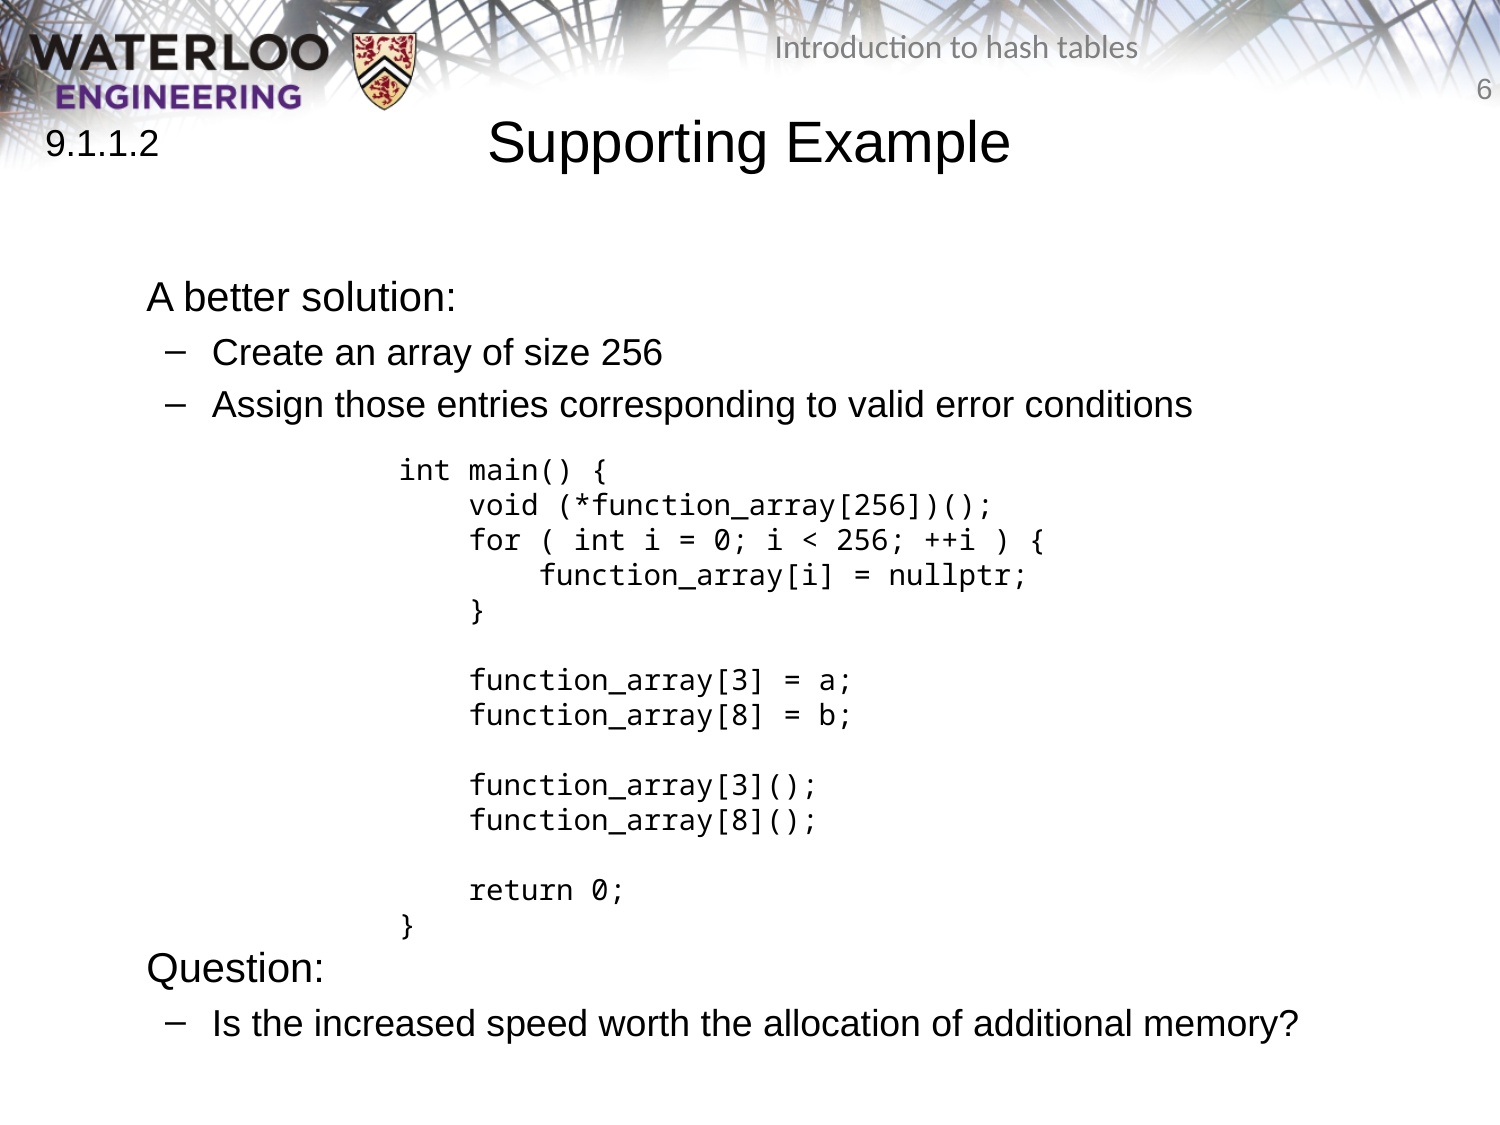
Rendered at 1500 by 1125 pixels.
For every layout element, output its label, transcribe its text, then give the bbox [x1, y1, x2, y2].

list A better solution: Create an array of size 256 Assign those entries corresponding to valid error conditions Question: Is the increased speed worth the allocation of additional memory? [74, 262, 1426, 1006]
title Supporting Example [74, 44, 1426, 233]
text_box int main() { void (*function_array[256])(); for ( int i = 0; i < 256; ++i ) { function_array[i] = nullptr; } function_array[3] = a; function_array[8] = b; function_array[3](); function_array[8](); return 0; } [383, 444, 1079, 949]
text_box 9.1.1.2 [30, 111, 175, 172]
picture [0, 0, 1500, 1125]
